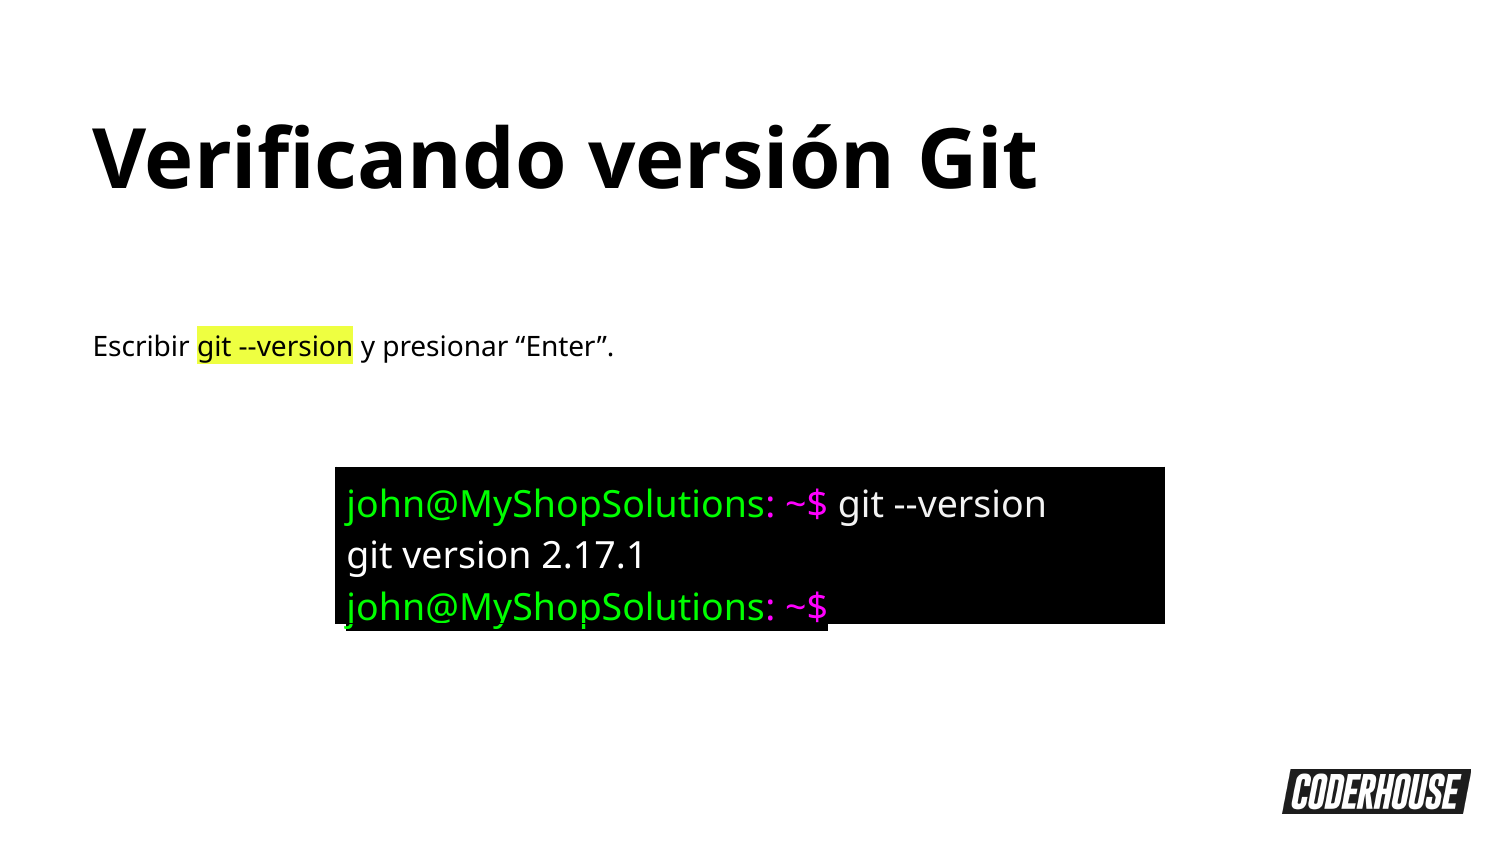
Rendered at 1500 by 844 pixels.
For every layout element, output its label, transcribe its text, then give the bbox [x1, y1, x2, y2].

picture [1281, 769, 1471, 814]
text_box Verificando versión Git [77, 101, 1414, 222]
table_header john@MyShopSolutions: ~$ git --version git version 2.17.1 john@MyShopSolutions: ~$ [337, 468, 1163, 623]
text_box Escribir git --version y presionar “Enter”. [77, 312, 1031, 377]
